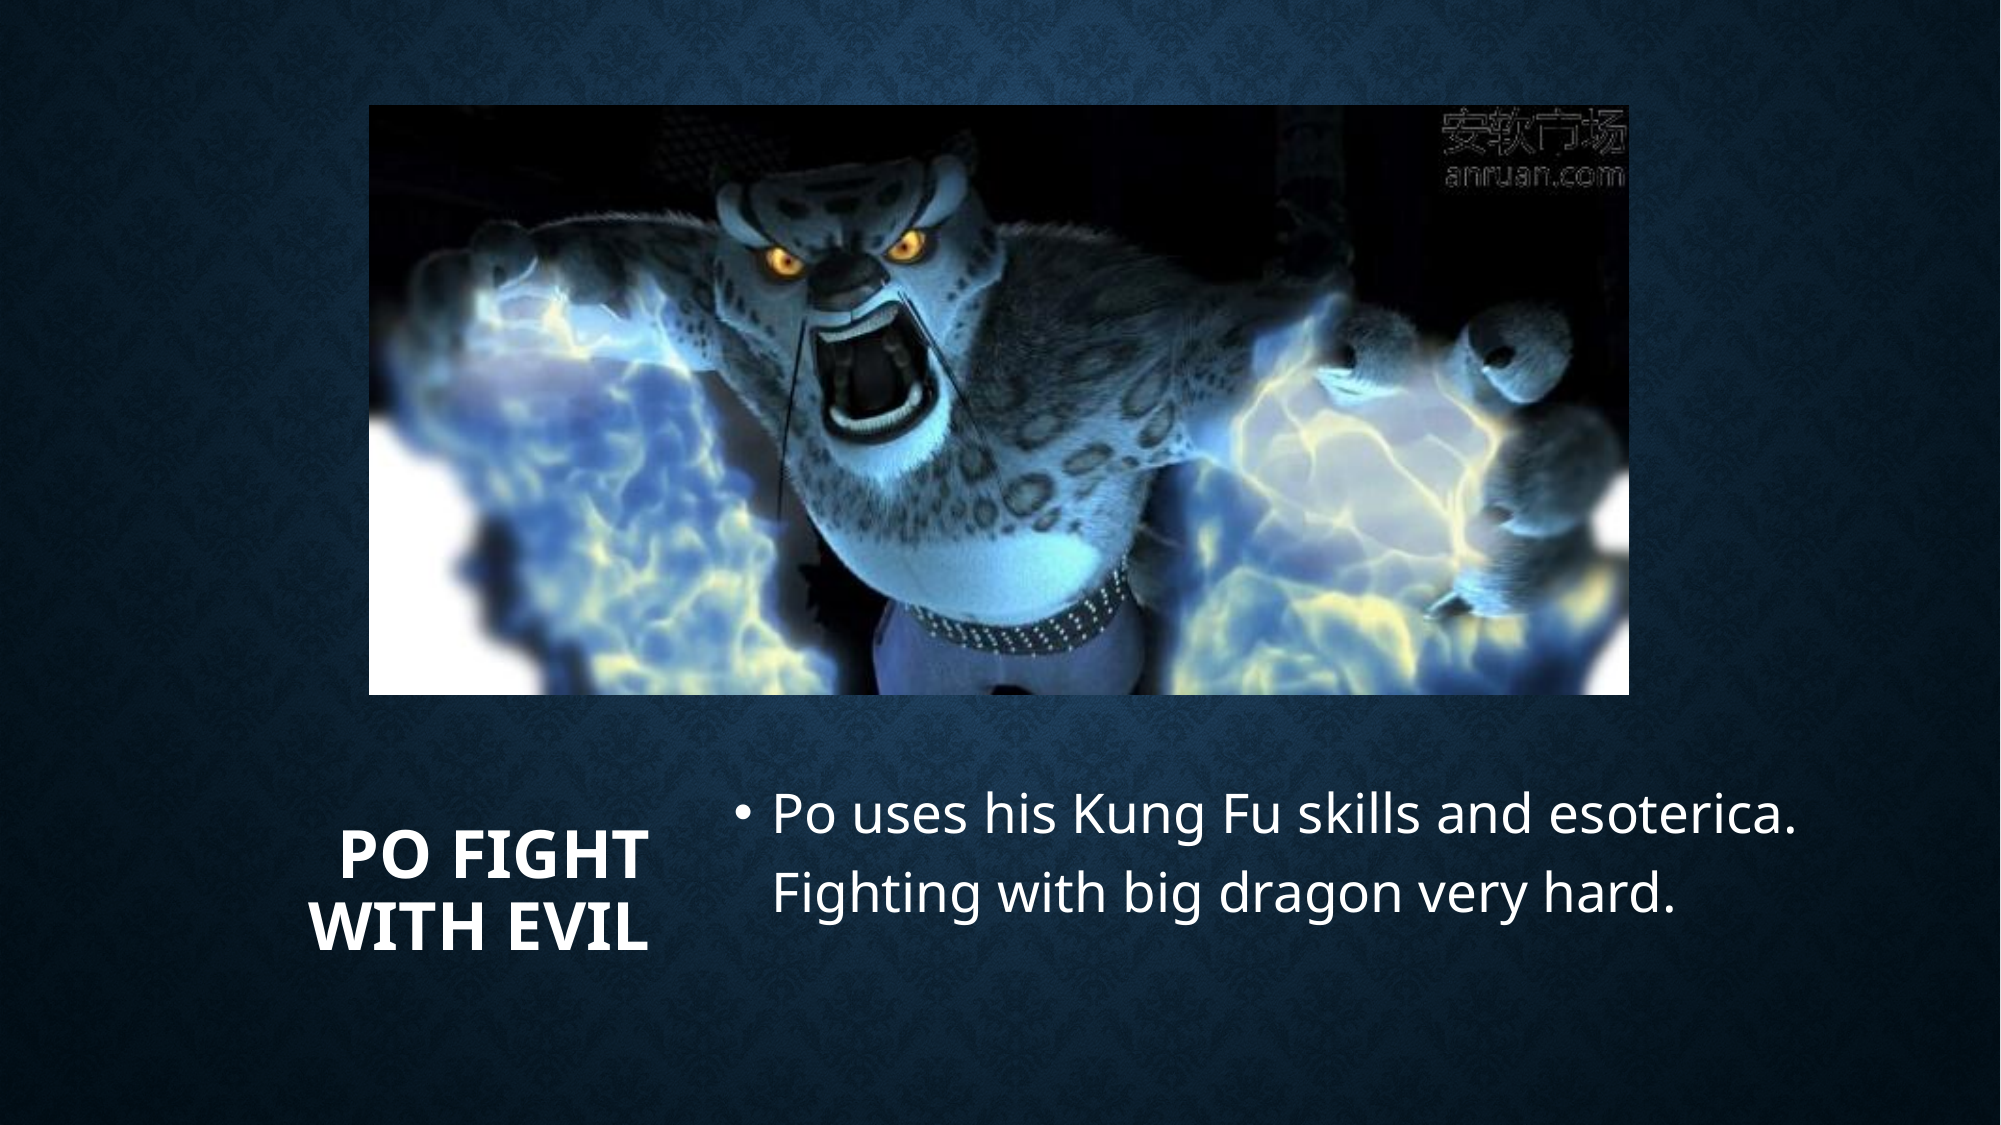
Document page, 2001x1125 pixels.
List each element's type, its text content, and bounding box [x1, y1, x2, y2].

list Po uses his Kung Fu skills and esoterica. Fighting with big dragon very hard. [718, 750, 1849, 1055]
title Po fight with evil [149, 750, 666, 1035]
text_box [0, 0, 2000, 1125]
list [368, 104, 1630, 695]
